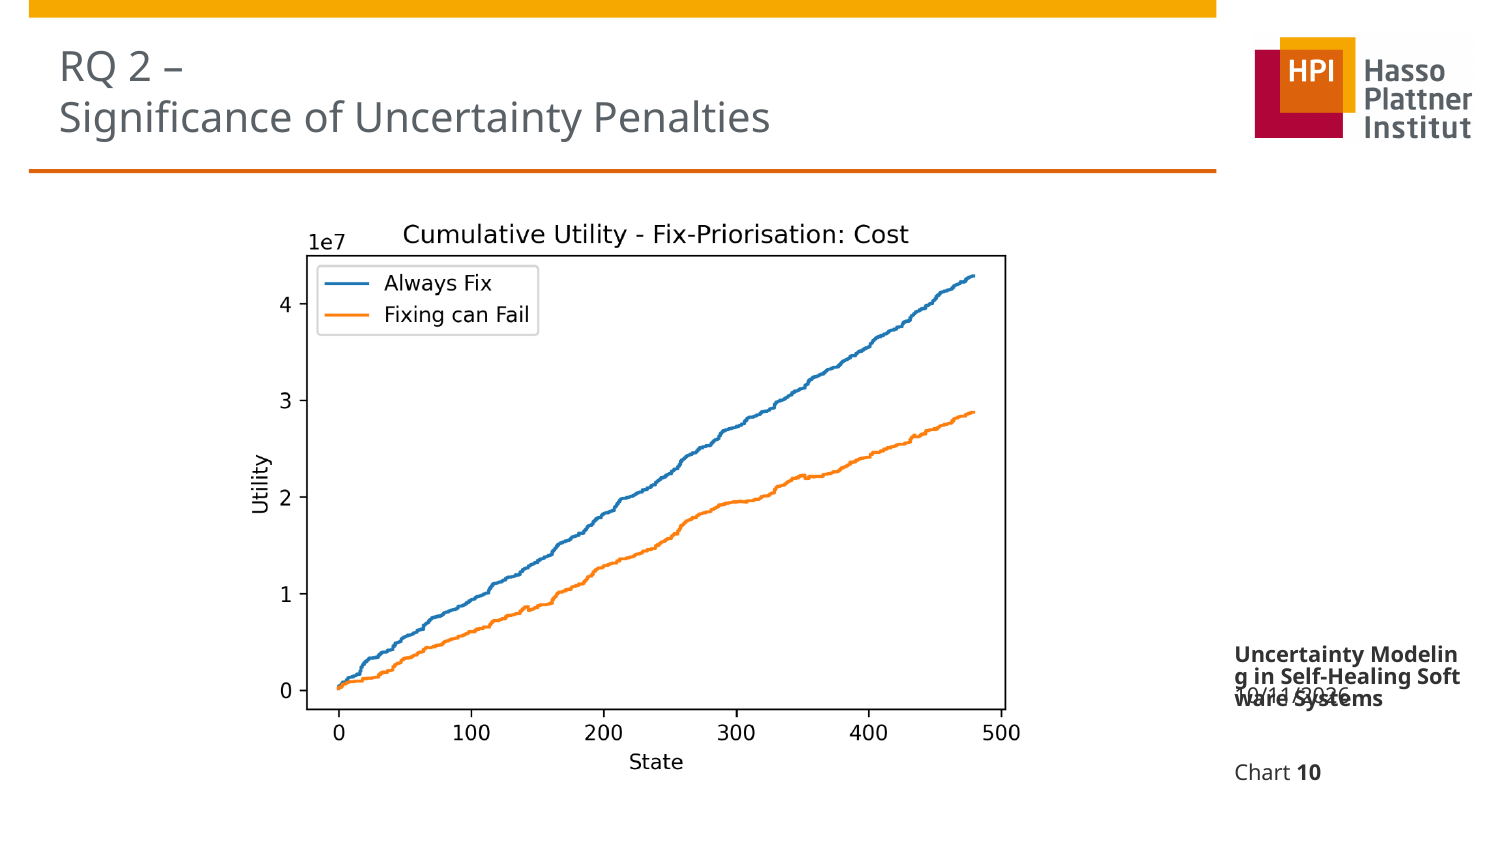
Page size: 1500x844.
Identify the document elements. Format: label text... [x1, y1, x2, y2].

slide_number Chart 10 [1216, 758, 1471, 788]
footer Uncertainty Modeling in Self-Healing Software Systems [1216, 584, 1471, 670]
picture [194, 183, 1095, 784]
picture [1252, 33, 1477, 142]
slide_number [1216, 681, 1471, 758]
title RQ 2 – Significance of Uncertainty Penalties [58, 17, 1187, 170]
